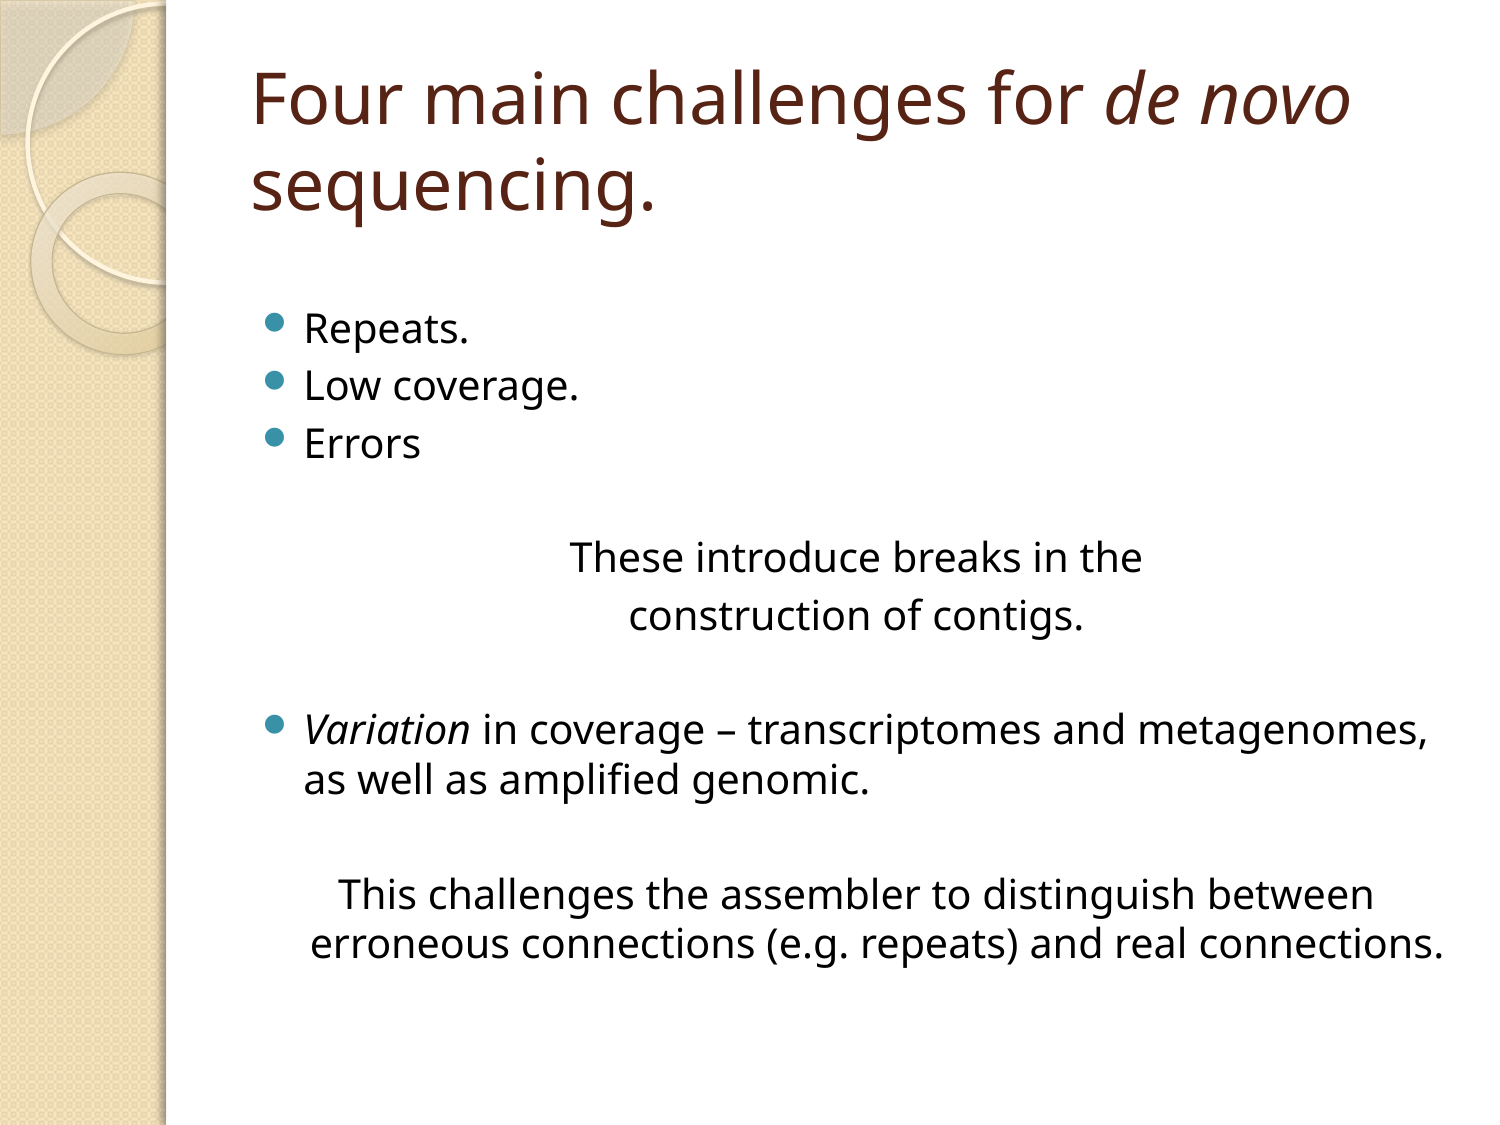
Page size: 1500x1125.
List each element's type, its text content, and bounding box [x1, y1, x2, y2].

title Four main challenges for de novo sequencing. [235, 45, 1466, 233]
list Repeats. Low coverage. Errors These introduce breaks in the construction of contigs. Variation in coverage – transcriptomes and metagenomes, as well as amplified genomic. This challenges the assembler to distinguish between erroneous connections (e.g. repeats) and real connections. [235, 237, 1466, 1025]
